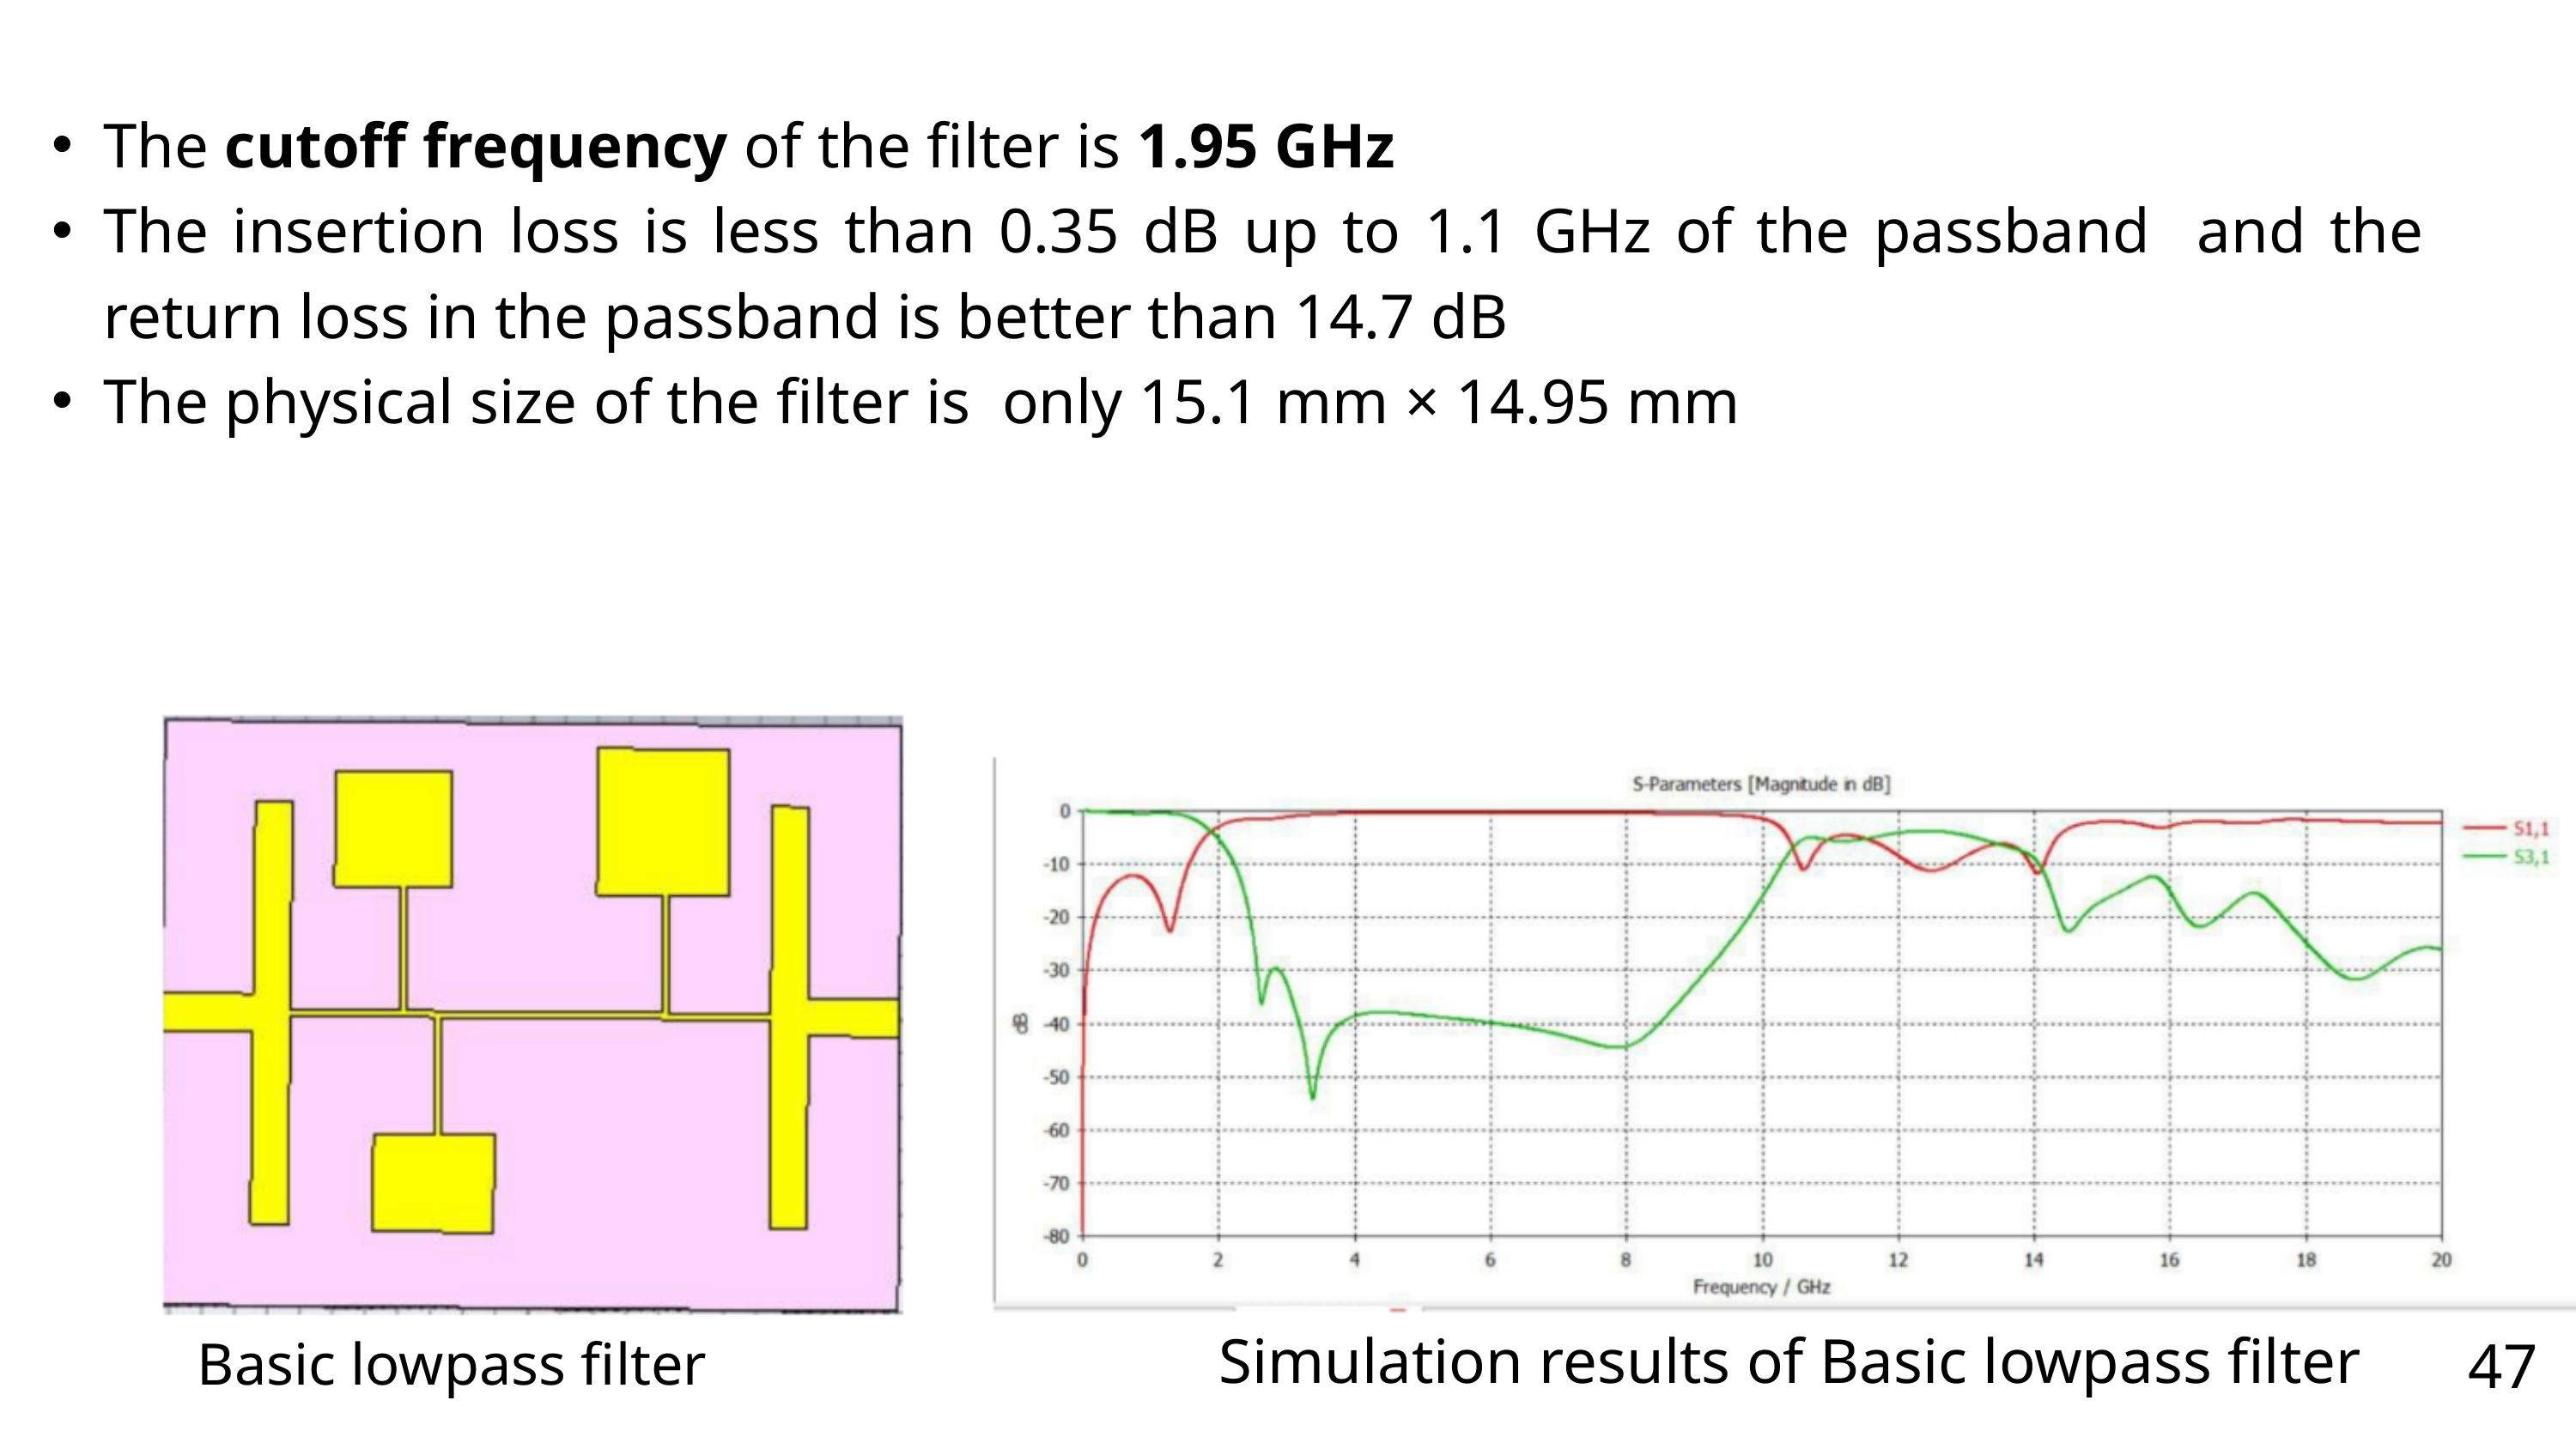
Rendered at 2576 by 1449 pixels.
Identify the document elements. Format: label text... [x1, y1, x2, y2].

text_box Simulation results of Basic lowpass filter [1197, 1310, 2385, 1396]
text_box 47 [2430, 1315, 2576, 1401]
text_box [144, 713, 908, 1320]
text_box [926, 740, 2576, 1320]
text_box The cutoff frequency of the filter is 1.95 GHz The insertion loss is less than 0.35 dB up to 1.1 GHz of the passband and the return loss in the passband is better than 14.7 dB The physical size of the filter is only 15.1 mm × 14.95 mm [0, 94, 2451, 436]
text_box Basic lowpass filter [186, 1316, 719, 1397]
